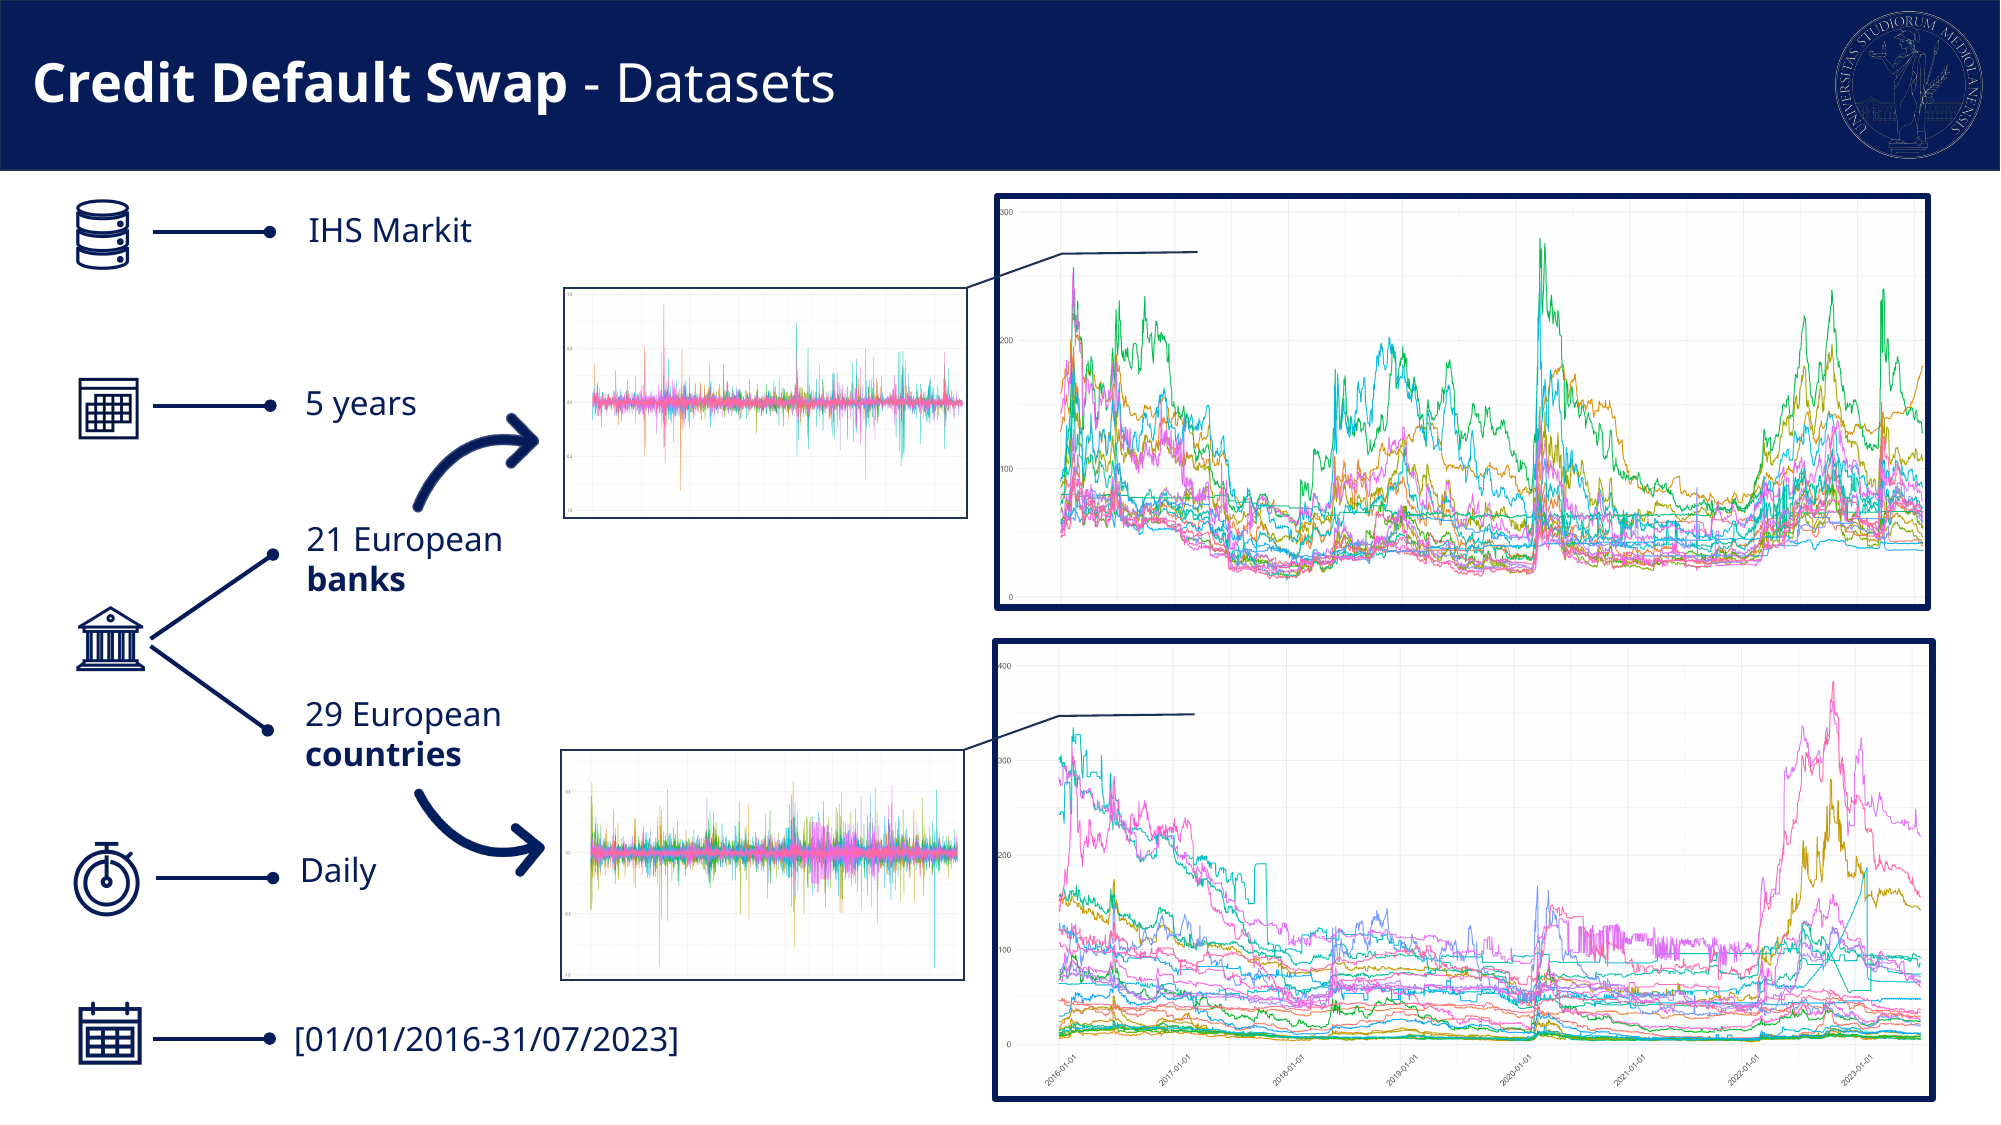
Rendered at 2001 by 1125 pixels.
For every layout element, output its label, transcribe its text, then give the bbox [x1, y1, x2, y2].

picture [67, 990, 153, 1076]
text_box Daily [552, 842, 560, 897]
picture [60, 192, 145, 277]
picture [1835, 11, 1983, 159]
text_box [150, 646, 268, 731]
picture [68, 596, 153, 681]
text_box Credit Default Swap - Datasets [17, 40, 1633, 121]
text_box [01/01/2016-31/07/2023] [279, 1010, 773, 1066]
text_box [150, 554, 273, 639]
picture [999, 198, 1926, 605]
text_box 29 European countries [290, 686, 543, 781]
text_box 5 years [290, 375, 563, 430]
picture [400, 387, 551, 538]
text_box Daily [285, 842, 401, 897]
picture [997, 644, 1930, 1096]
text_box [563, 275, 999, 519]
text_box [0, 0, 2000, 171]
picture [370, 720, 959, 979]
picture [566, 289, 965, 515]
text_box [560, 736, 997, 981]
text_box IHS Markit [293, 201, 586, 256]
picture [60, 831, 153, 925]
picture [67, 366, 150, 451]
text_box 21 European banks [291, 510, 544, 605]
